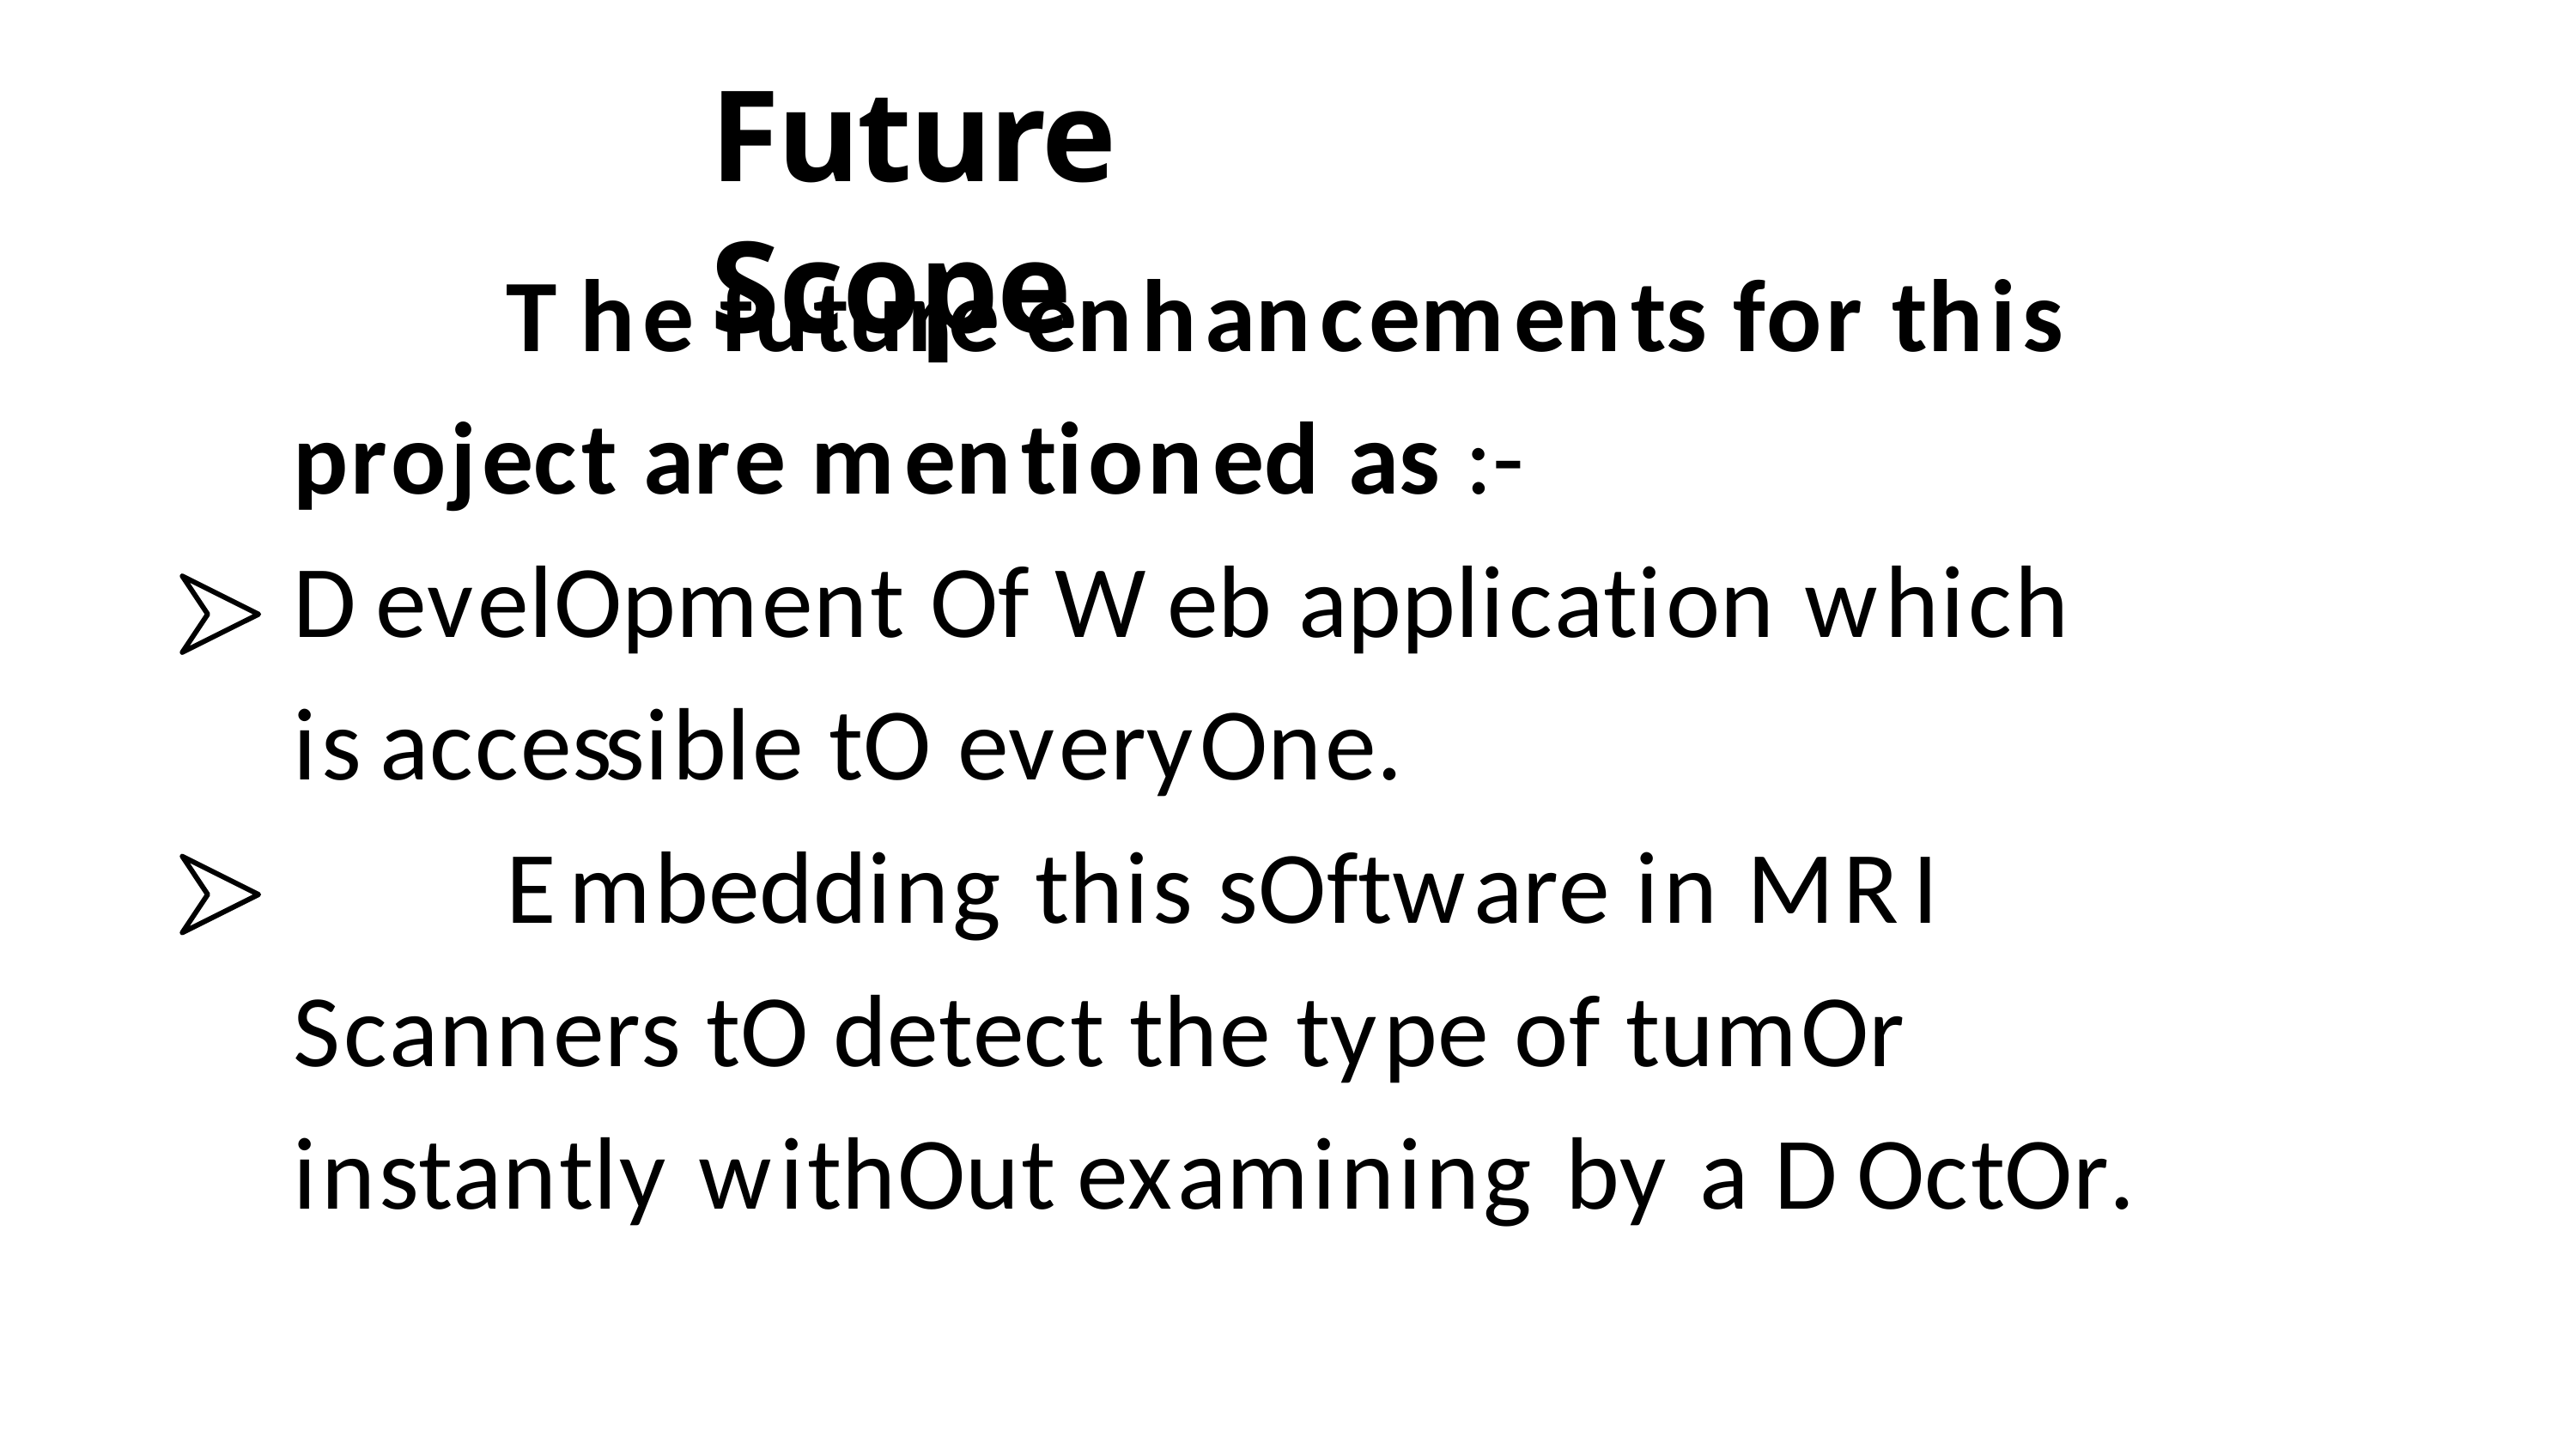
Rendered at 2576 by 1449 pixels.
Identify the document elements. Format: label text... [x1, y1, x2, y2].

title Future Scope [708, 53, 1467, 359]
text_box [182, 576, 259, 652]
text_box [182, 856, 259, 933]
text_box The future enhancements for this project are mentioned as :- Development of Web application which is accessible to everyone. Embedding this software in MRI Scanners to detect the type of tumor instantly without examining by a Doctor. [291, 227, 2199, 1230]
